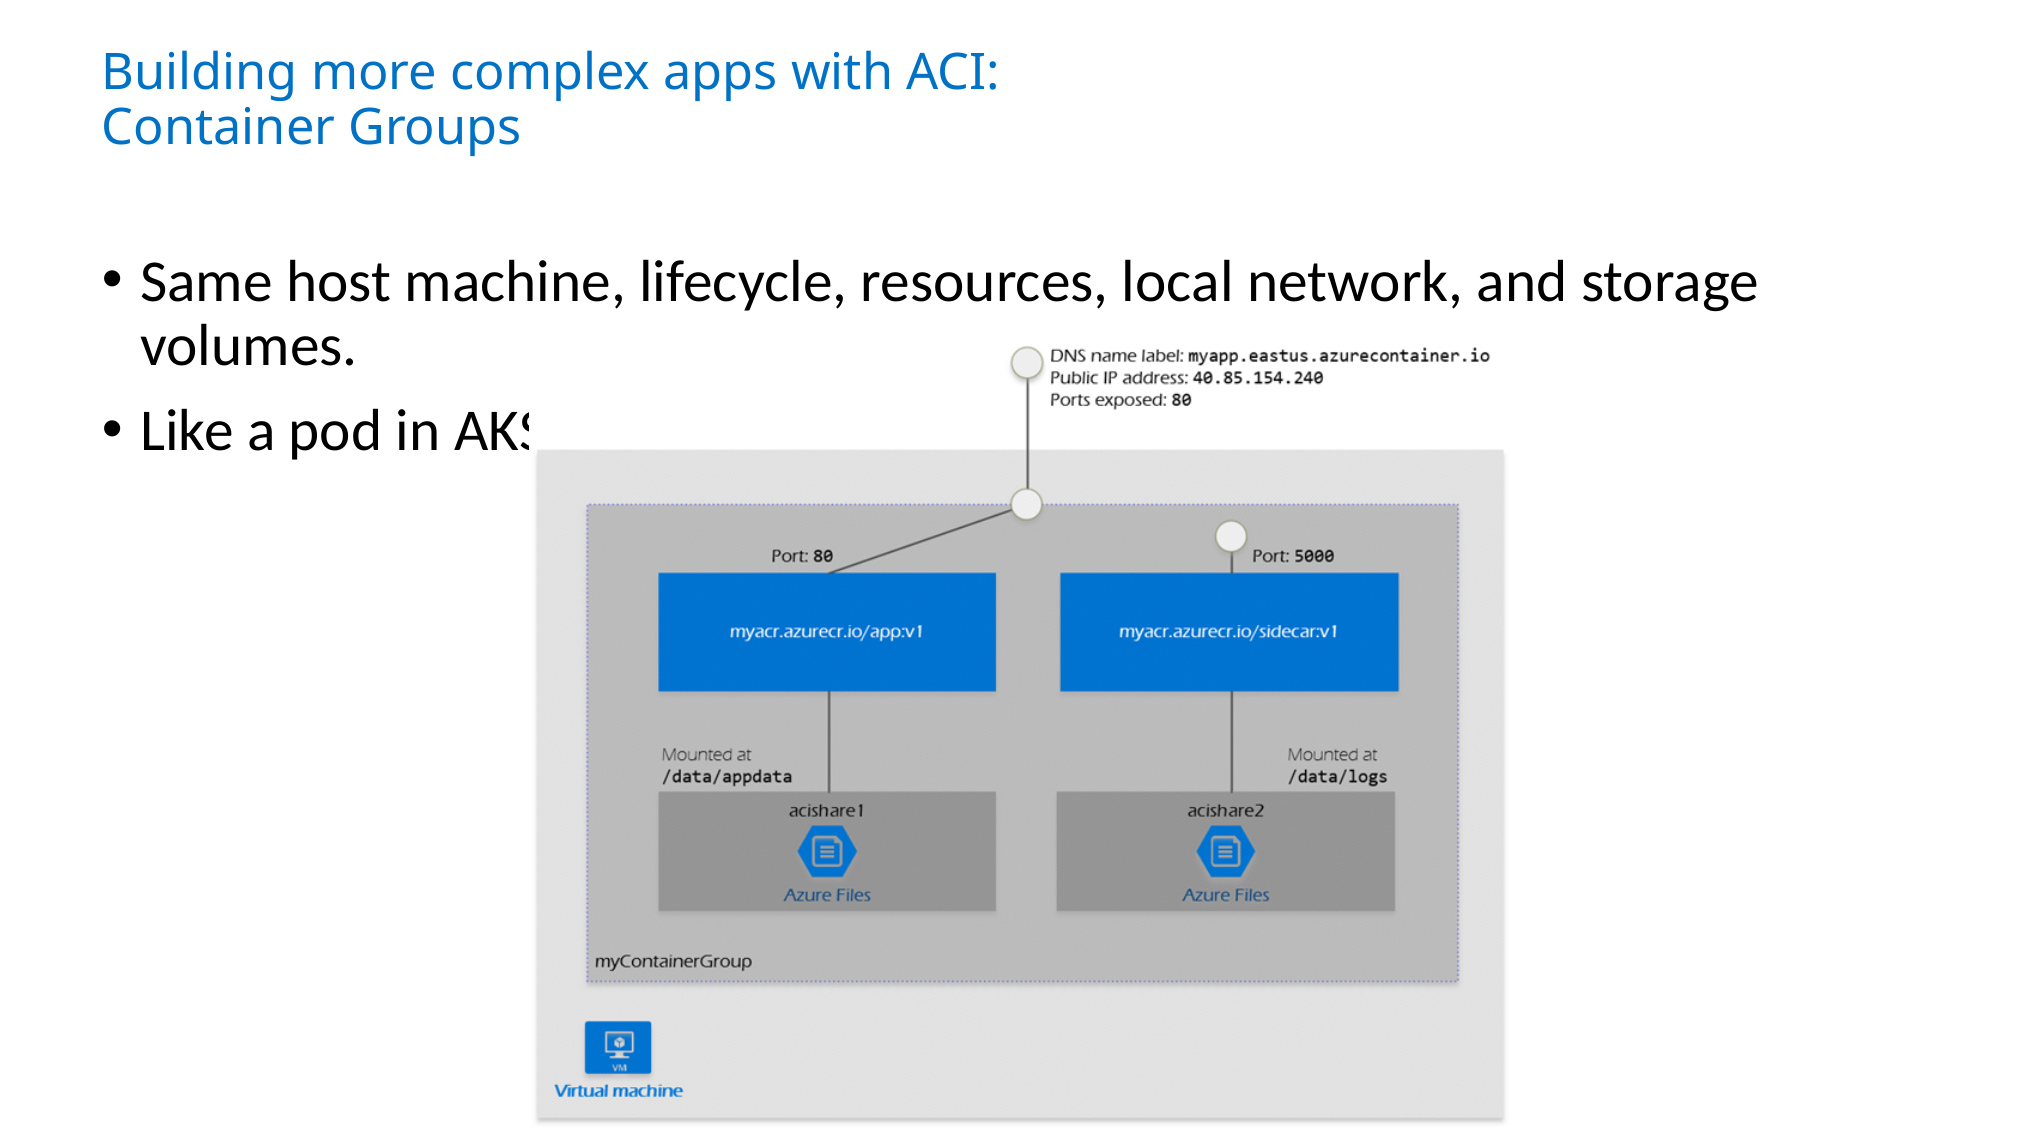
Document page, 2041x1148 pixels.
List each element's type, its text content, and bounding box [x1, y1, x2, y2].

list Same host machine, lifecycle, resources, local network, and storage volumes. Like a pod in AKS. [86, 242, 1953, 621]
picture [529, 333, 1511, 1128]
title Building more complex apps with ACI: Container Groups [86, 38, 1953, 164]
